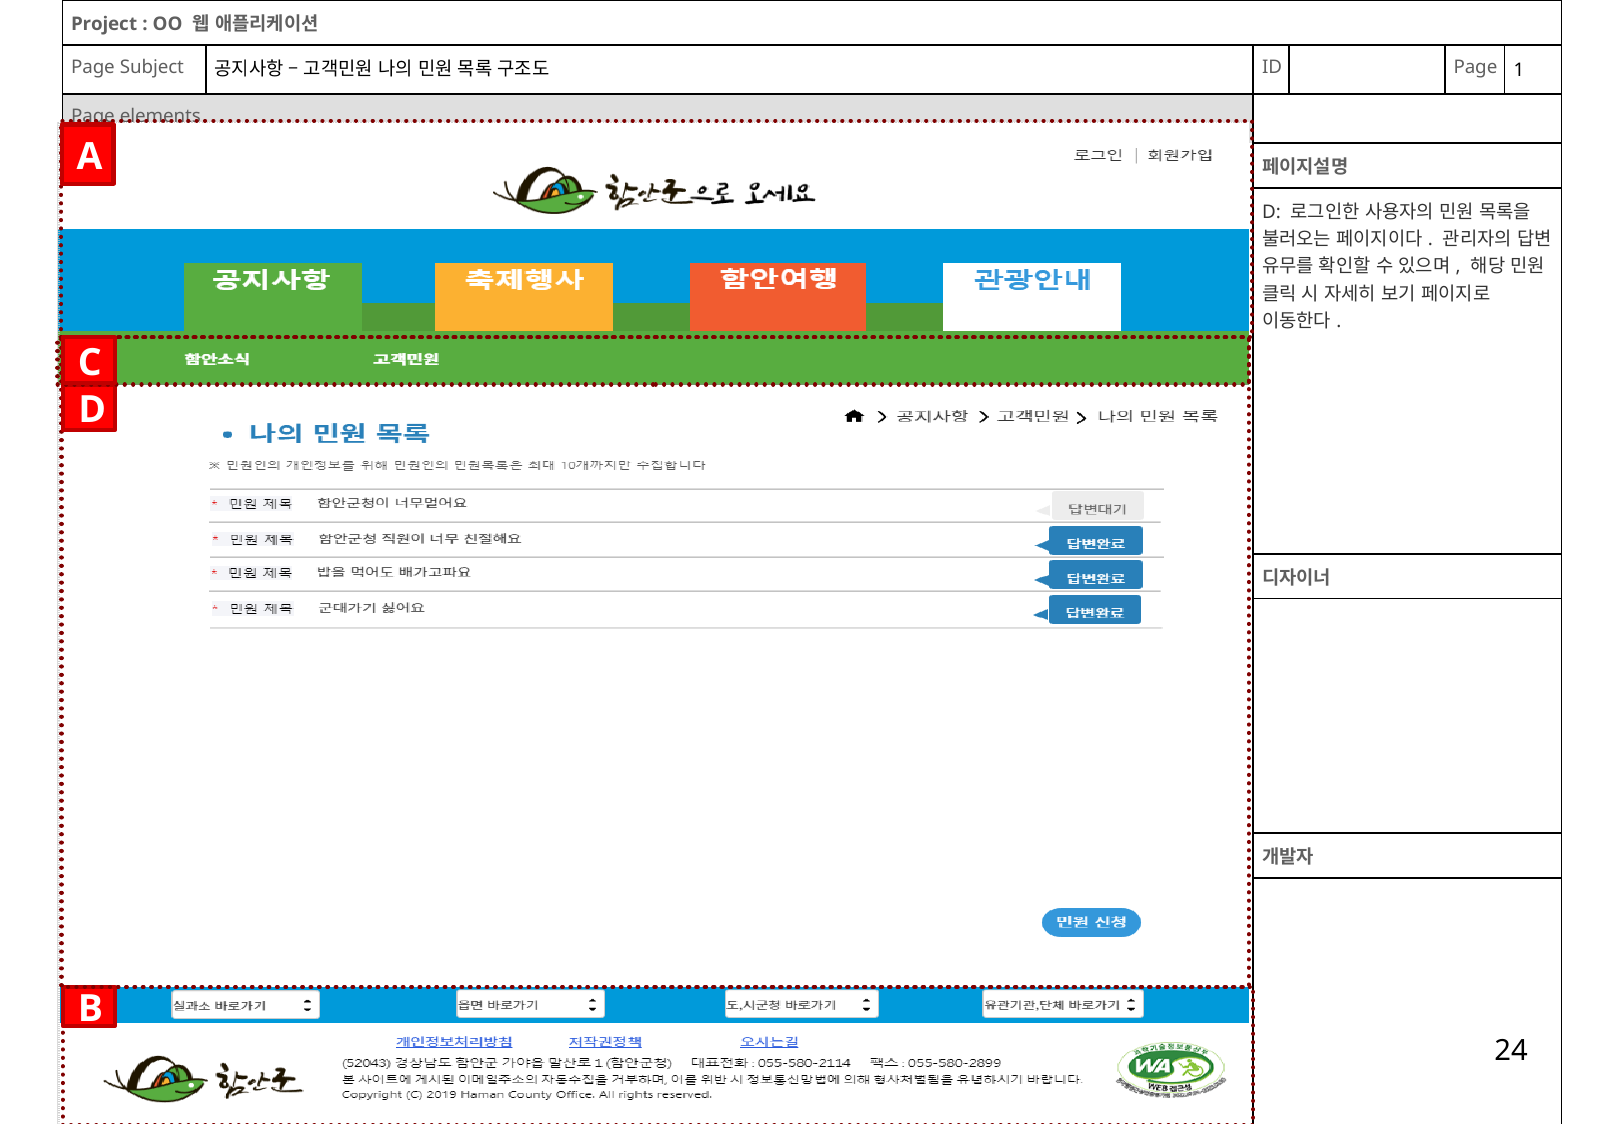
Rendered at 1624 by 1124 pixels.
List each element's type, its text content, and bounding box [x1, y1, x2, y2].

table_cell [1254, 599, 1561, 832]
table_cell Page Subject [63, 46, 205, 93]
table_cell 페이지설명 [1254, 144, 1561, 187]
picture [172, 991, 319, 1018]
table_header Project : OO 웹 애플리케이션 [63, 1, 1561, 44]
table_cell ID [1254, 46, 1288, 93]
picture [57, 122, 1250, 229]
table_cell 1 [1505, 46, 1561, 93]
picture [57, 264, 1250, 1124]
text_box [61, 120, 1253, 338]
table_cell [1290, 46, 1444, 93]
table_cell D: 로그인한 사용자의 민원 목록을 불러오는 페이지이다. 관리자의 답변 유무를 확인할 수 있으며, 해당 민원 클릭 시 자세히 보기 페이지로 이동한다. [1254, 189, 1561, 553]
table_cell [1254, 879, 1561, 1124]
table_cell 공지사항 – 고객민원 나의 민원 목록 구조도 [207, 46, 1252, 93]
table_cell Page [1446, 46, 1504, 93]
table_cell 개발자 [1254, 834, 1561, 877]
table_cell Page elements [63, 95, 1252, 120]
table_cell 디자이너 [1254, 555, 1561, 598]
table_cell [1254, 95, 1561, 142]
